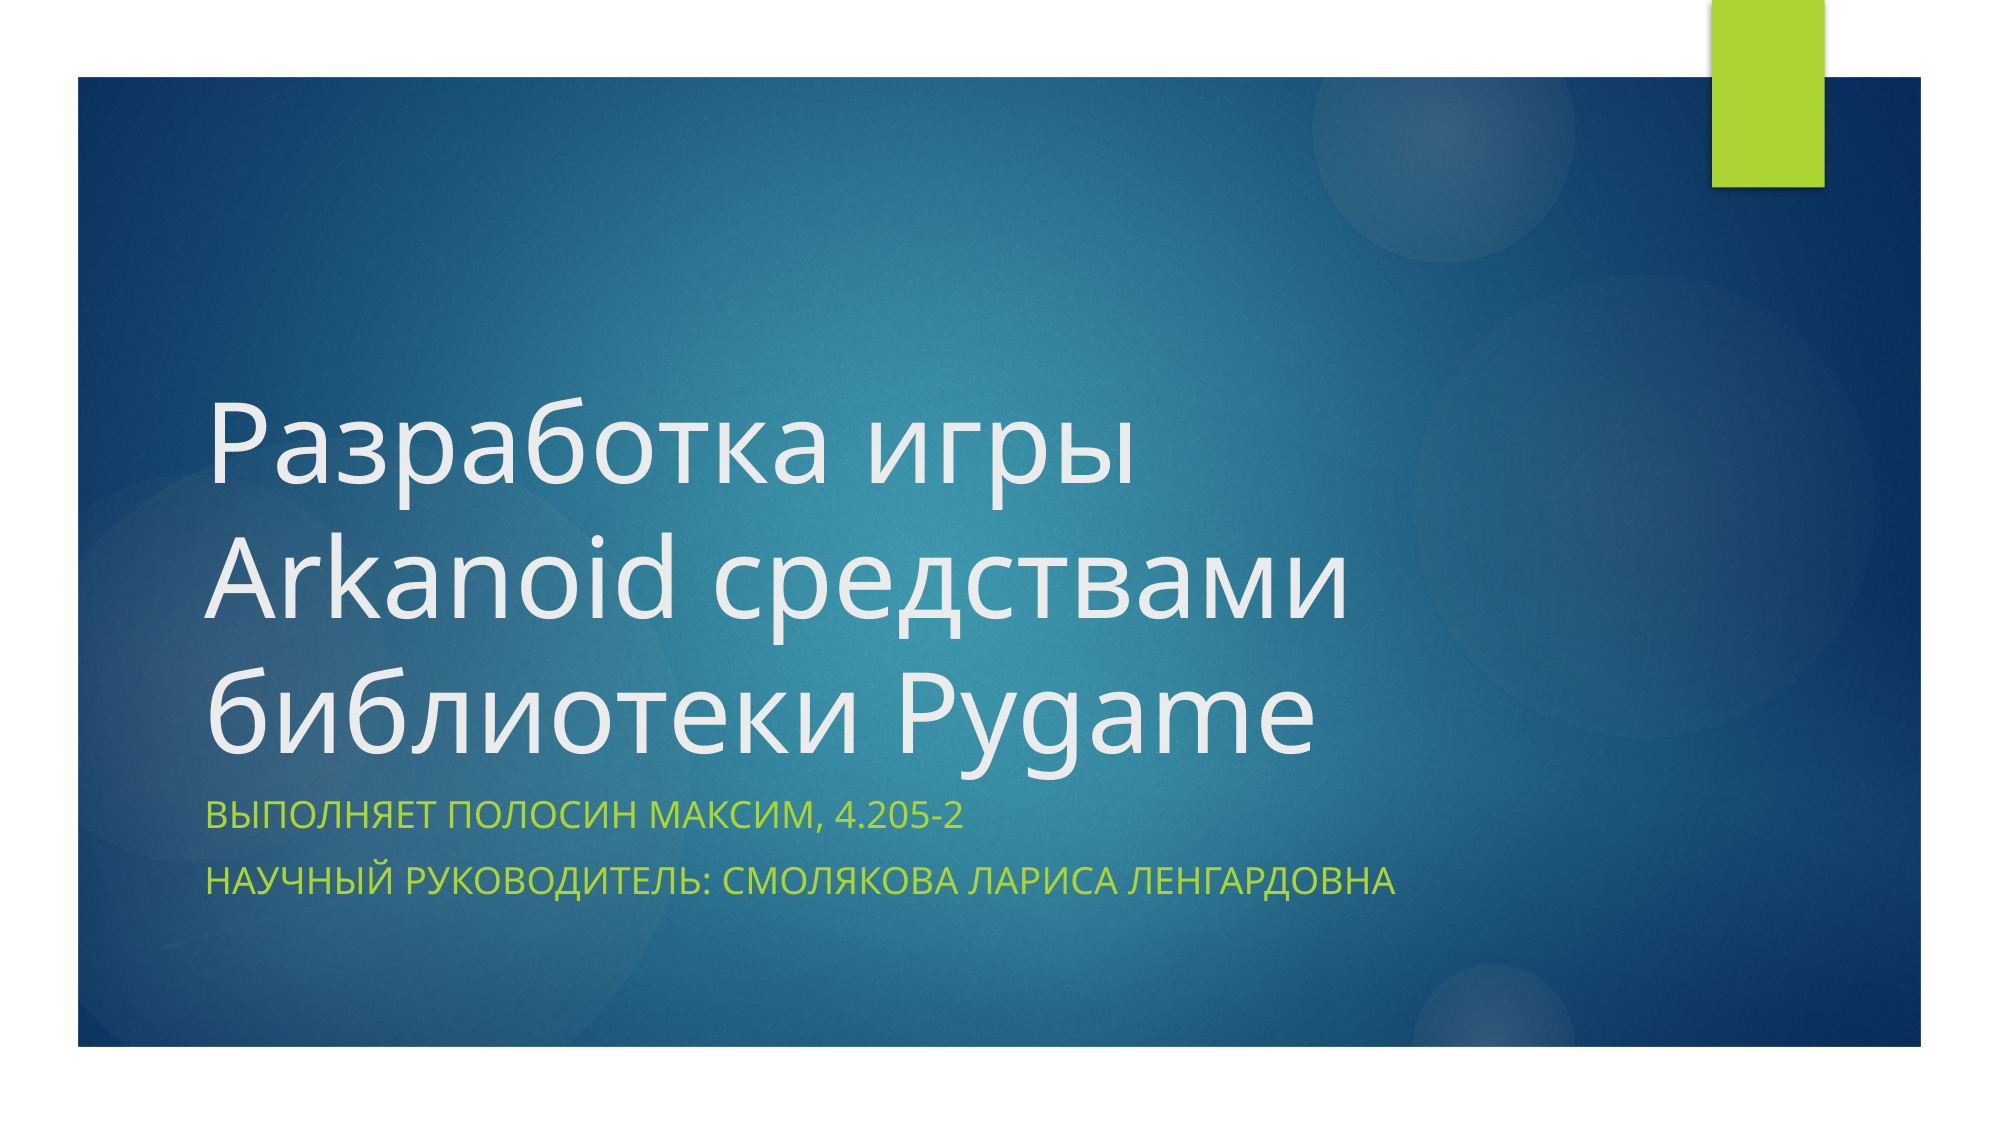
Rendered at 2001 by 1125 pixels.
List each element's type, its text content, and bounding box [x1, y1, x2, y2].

subtitle Выполняет Полосин Максим, 4.205-2 Научный руководитель: Смолякова Лариса ЛЕнгардовна [189, 783, 1638, 925]
title Разработка игры Arkanoid средствами библиотеки Pygame [189, 344, 1638, 783]
